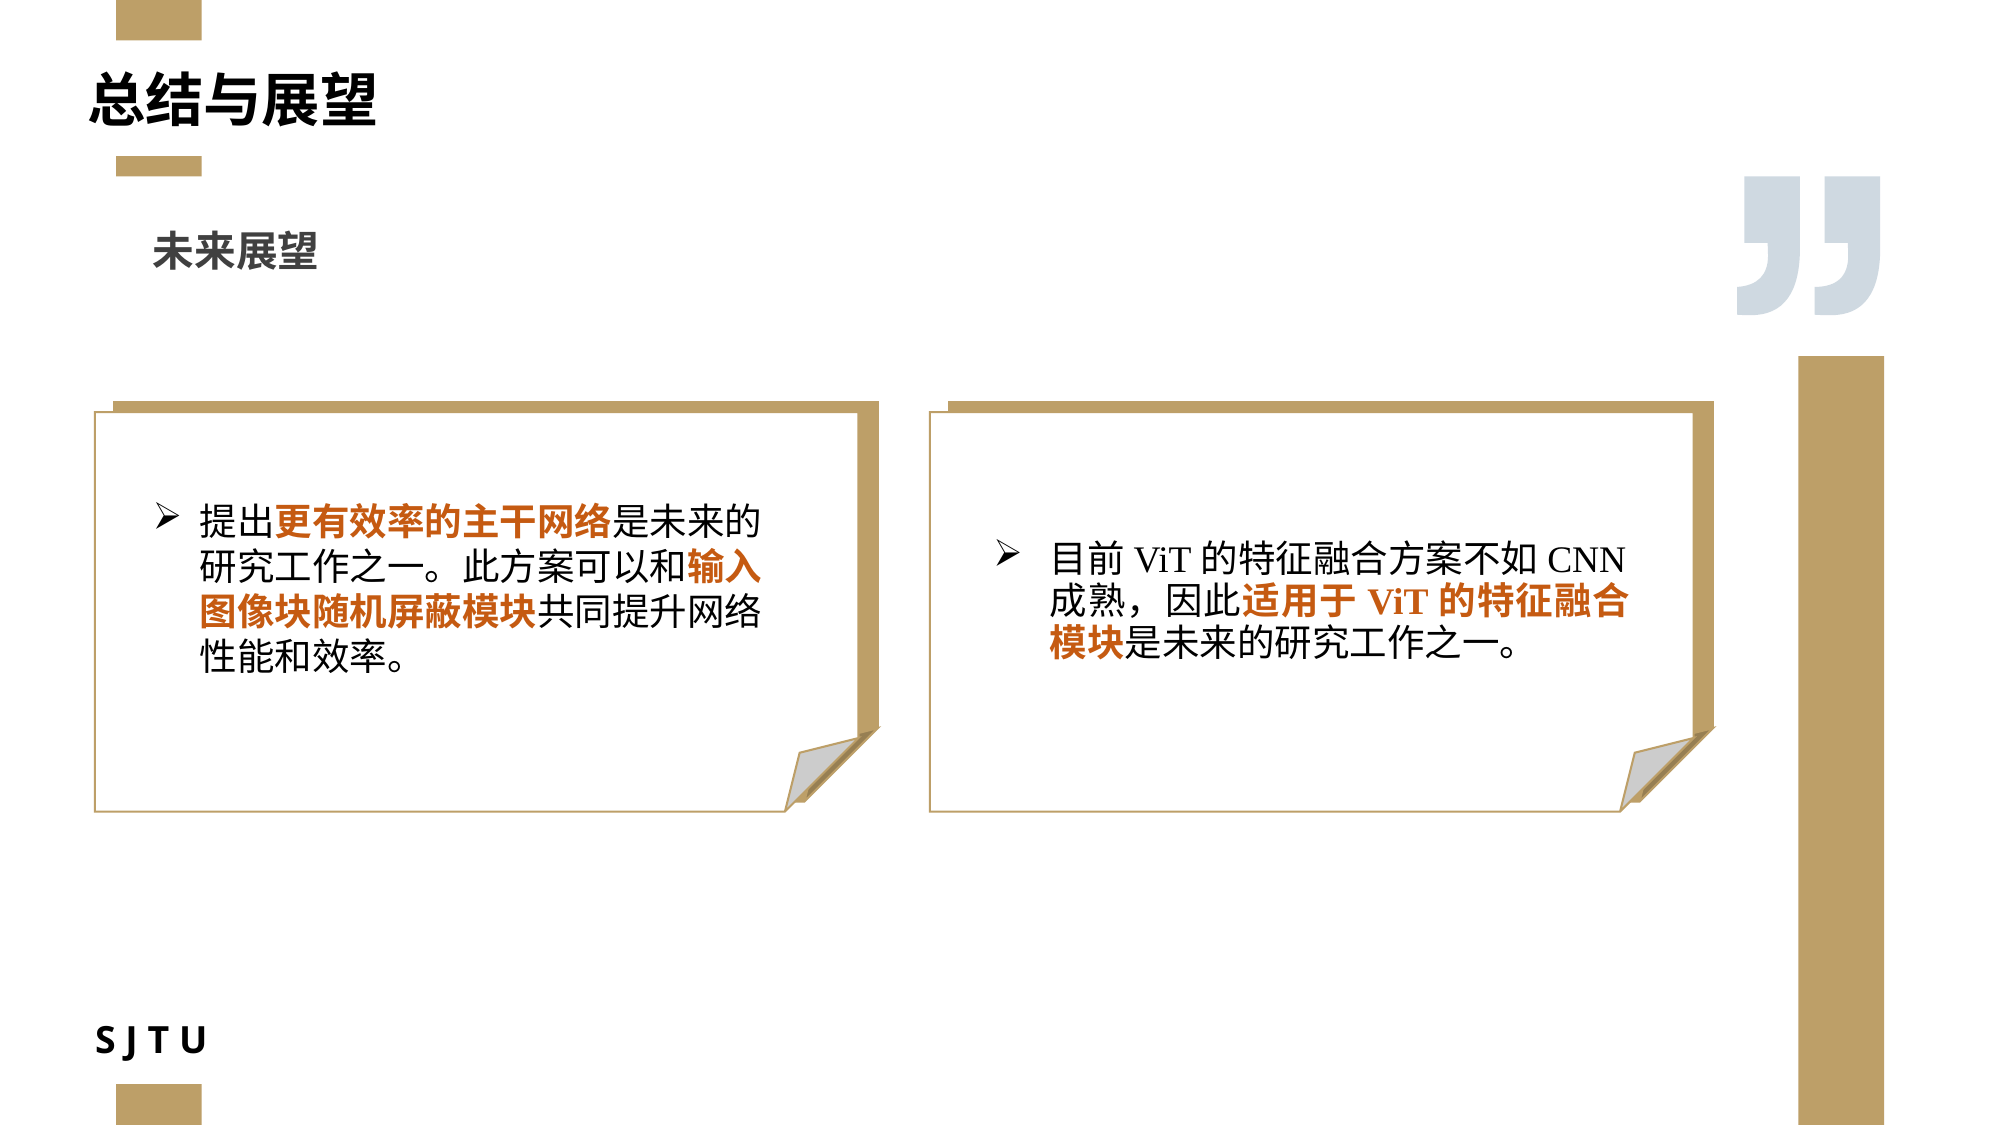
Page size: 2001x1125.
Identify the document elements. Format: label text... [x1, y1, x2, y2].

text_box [94, 402, 878, 812]
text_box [929, 402, 1713, 812]
text_box 总结与展望 [72, 55, 1884, 141]
text_box 未来展望 [138, 202, 1712, 283]
